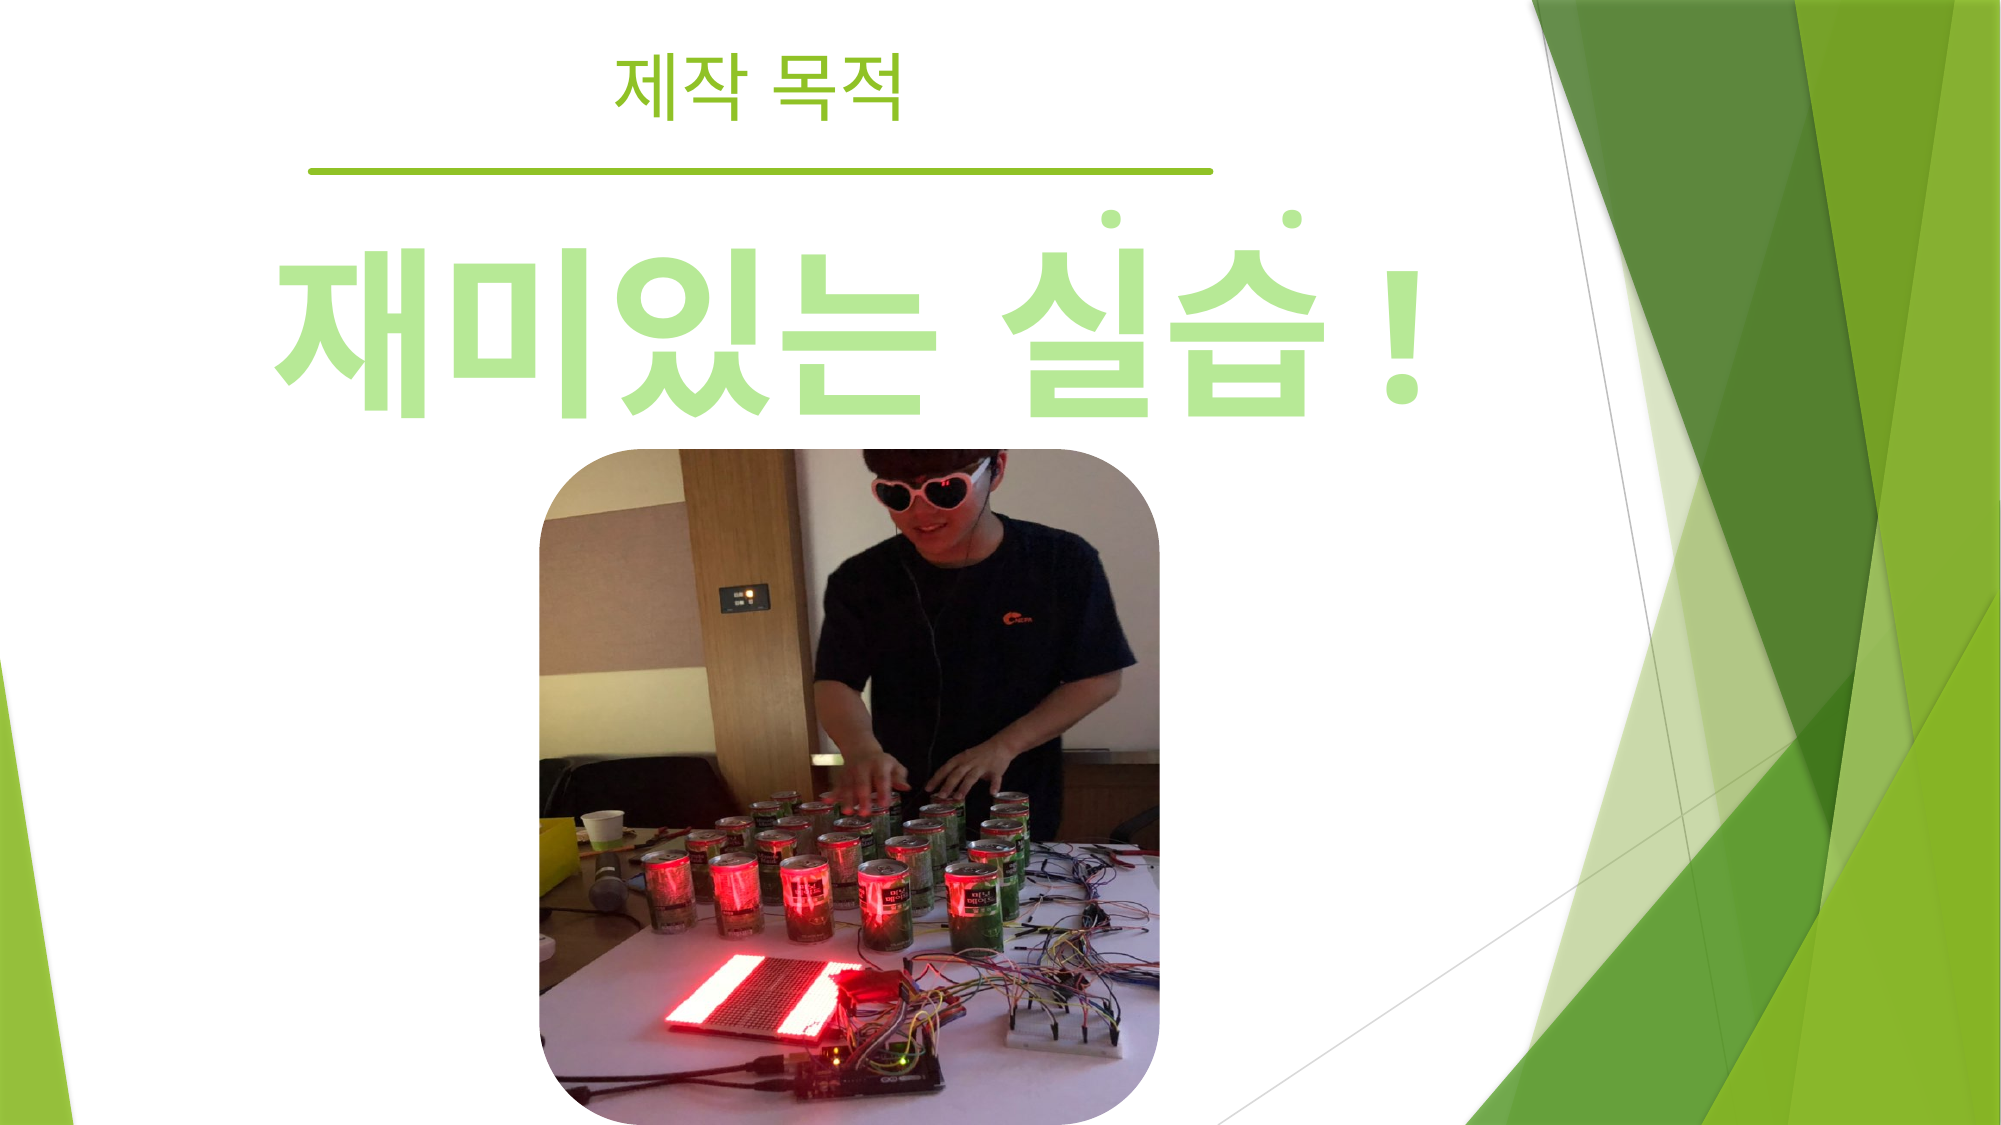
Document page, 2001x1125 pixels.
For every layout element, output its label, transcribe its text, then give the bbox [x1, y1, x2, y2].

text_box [247, 106, 1452, 450]
title 제작 목적 [0, 0, 1522, 172]
picture [538, 448, 1161, 1125]
